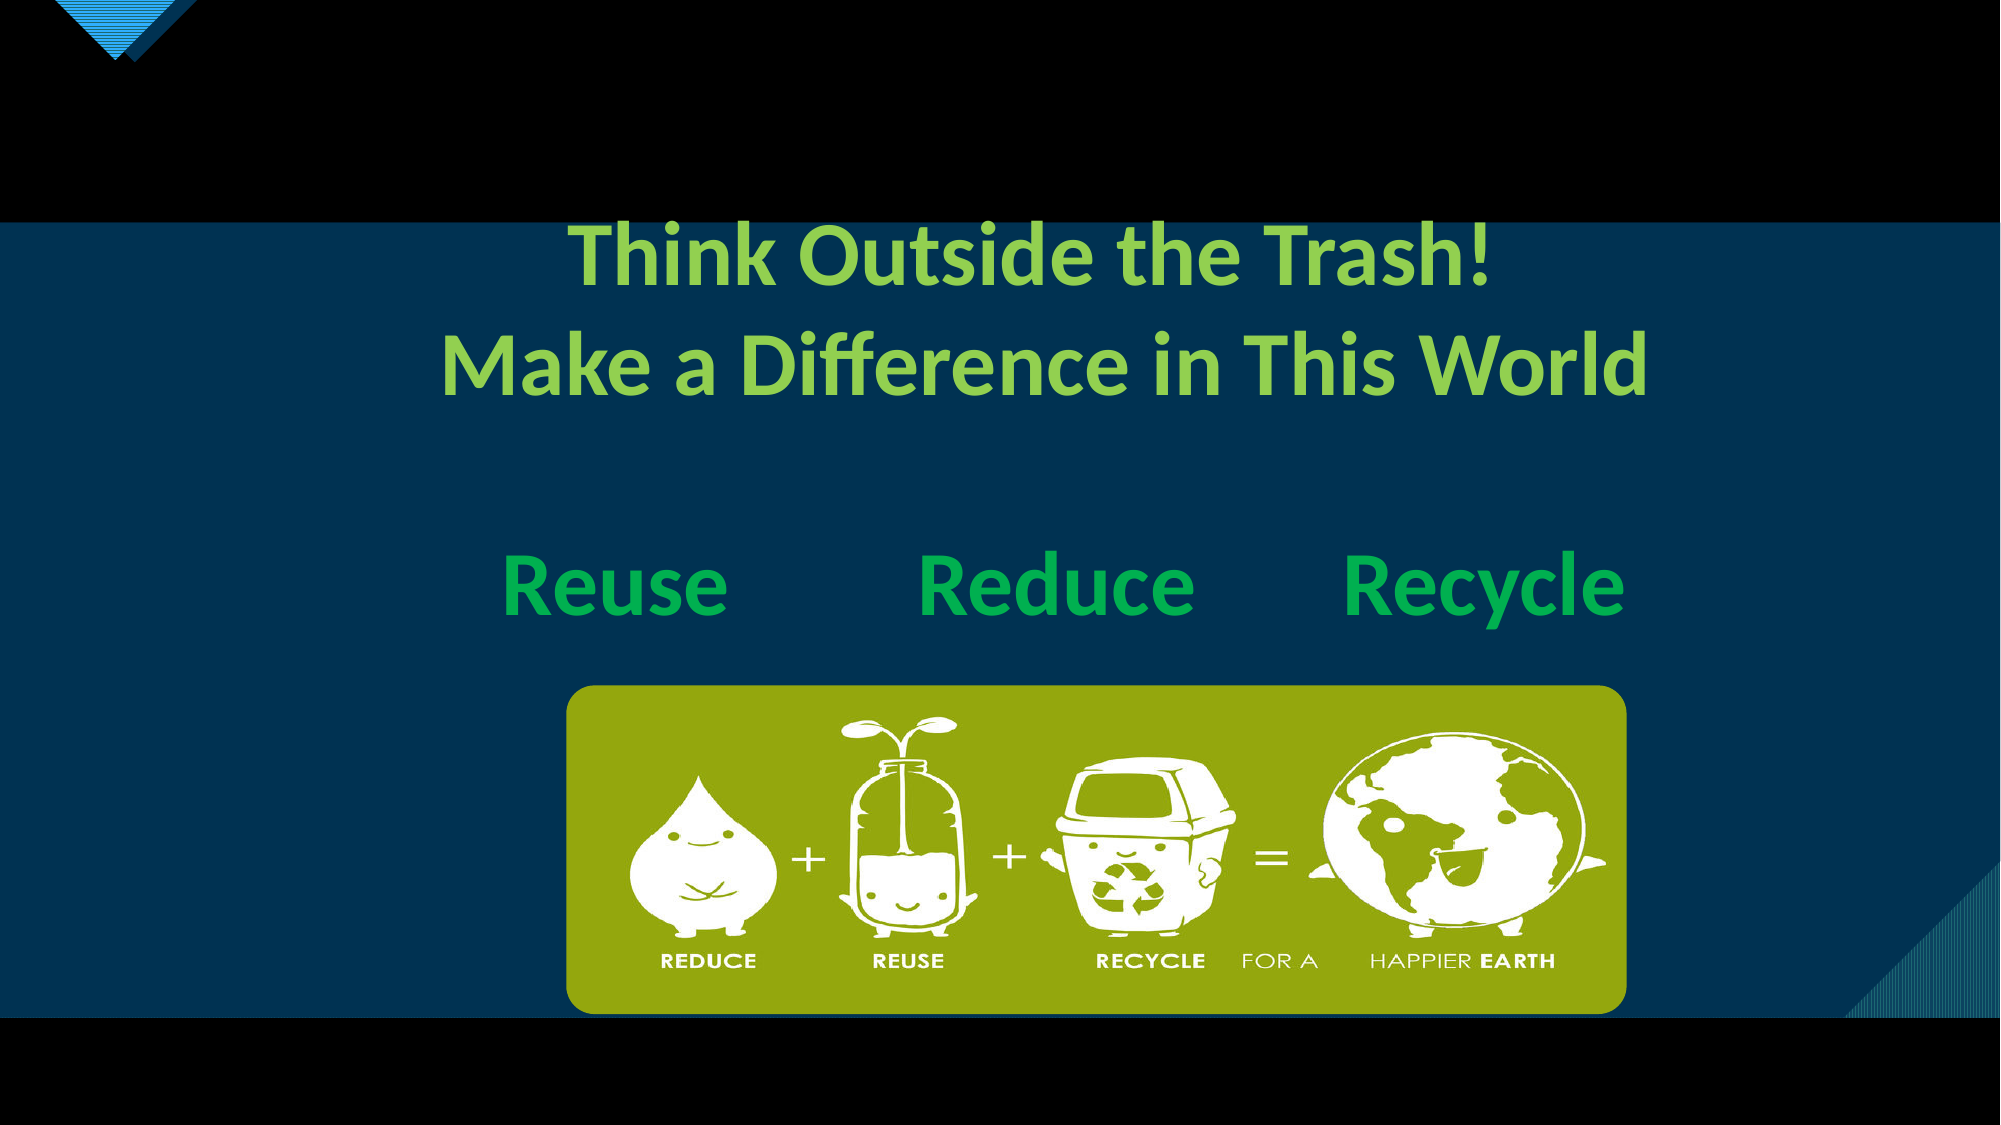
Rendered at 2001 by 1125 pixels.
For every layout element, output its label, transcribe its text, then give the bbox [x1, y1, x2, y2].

picture [566, 685, 1627, 1015]
text_box Think Outside the Trash! Make a Difference in This World Reuse Reduce Recycle [424, 76, 1836, 641]
